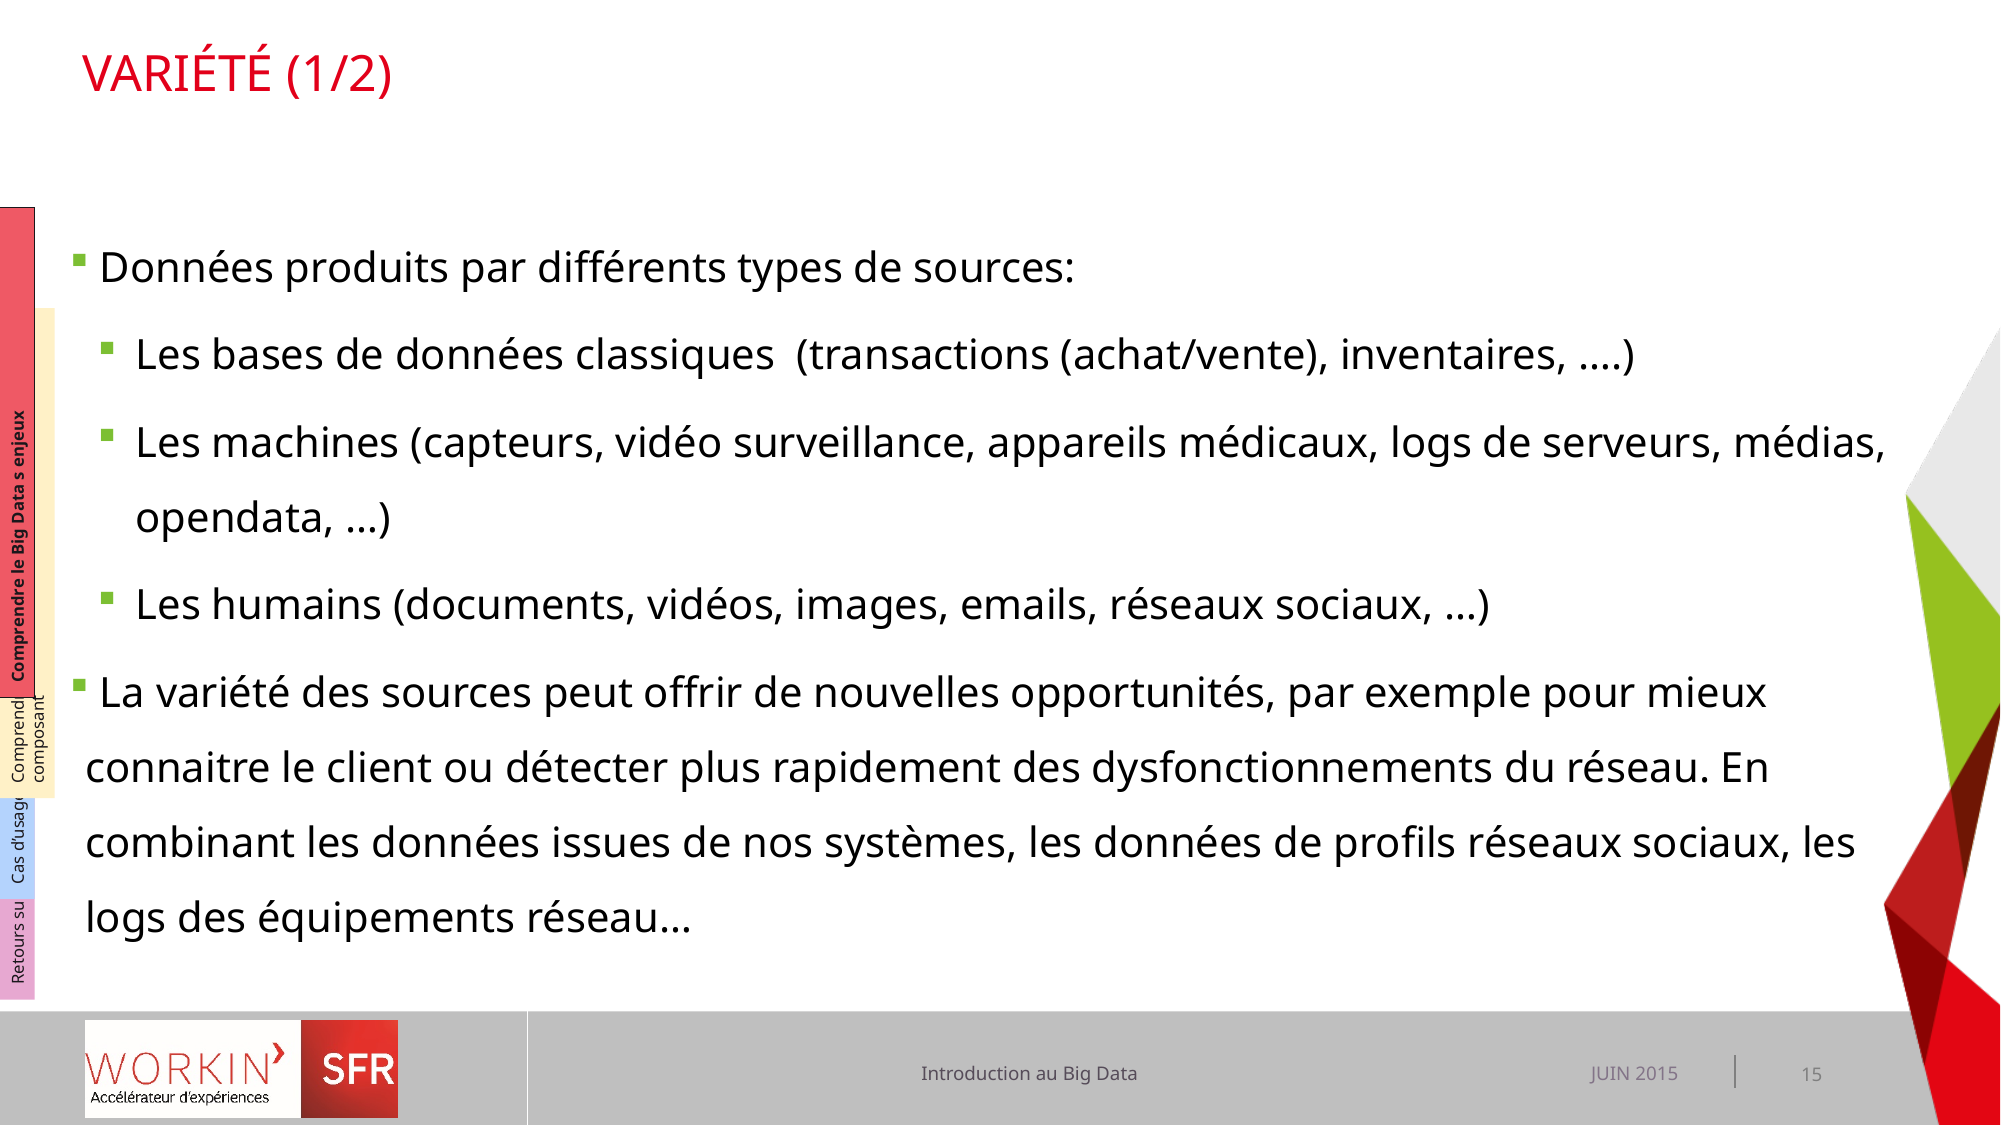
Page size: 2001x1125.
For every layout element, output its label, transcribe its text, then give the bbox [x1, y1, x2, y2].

title Variété (1/2) [55, 42, 1945, 185]
picture [85, 1020, 398, 1118]
slide_number JUIN 2015 [1538, 1043, 1731, 1104]
slide_number 15 [1749, 1045, 1875, 1106]
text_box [0, 207, 36, 1000]
picture [1753, 239, 2001, 1125]
list Données produits par différents types de sources: Les bases de données classiques (transactions (achat/vente), inventaires, ….) Les machines (capteurs, vidéo surveillance, appareils médicaux, logs de serveurs, médias, opendata, …) Les humains (documents, vidéos, images, emails, réseaux sociaux, …) La variété des sources peut offrir de nouvelles opportunités, par exemple pour mieux connaitre le client ou détecter plus rapidement des dysfonctionnements du réseau. En combinant les données issues de nos systèmes, les données de profils réseaux sociaux, les logs des équipements réseau… [55, 208, 1945, 1000]
